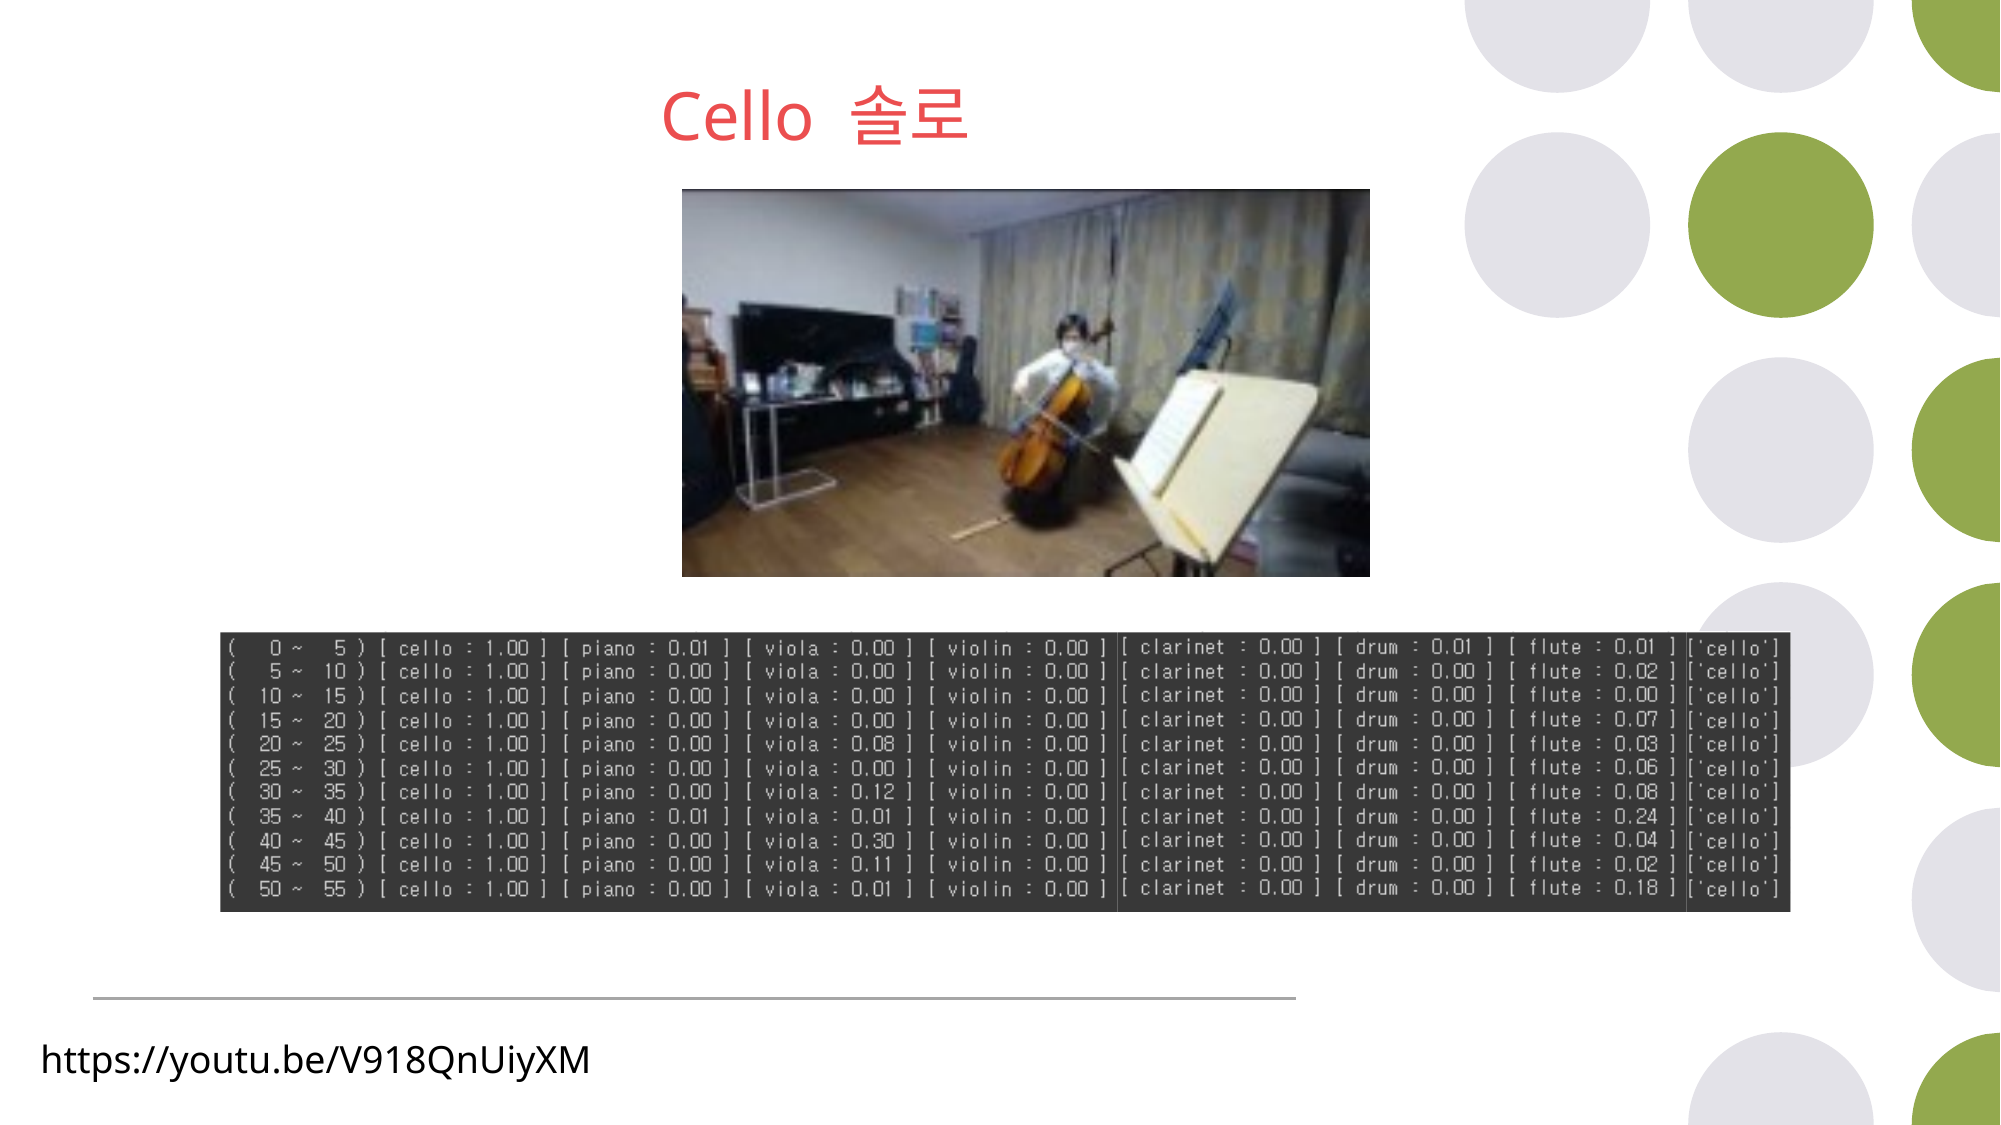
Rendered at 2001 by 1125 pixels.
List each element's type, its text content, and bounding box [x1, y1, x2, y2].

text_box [681, 188, 1370, 578]
text_box https://youtu.be/V918QnUiyXM [25, 1028, 615, 1089]
text_box Cello 솔로 [377, 65, 986, 161]
picture [220, 631, 1791, 912]
